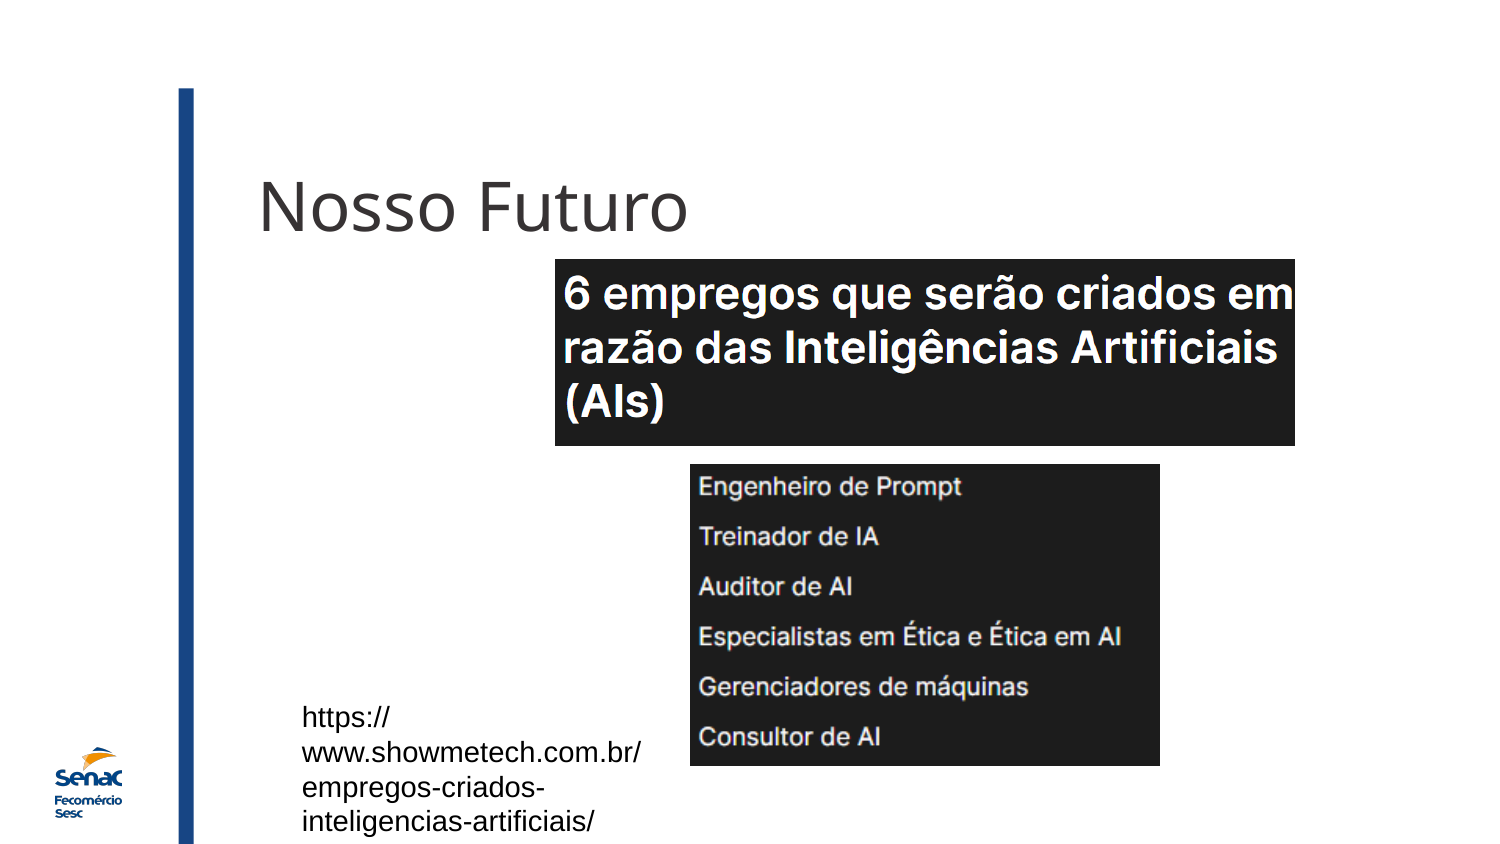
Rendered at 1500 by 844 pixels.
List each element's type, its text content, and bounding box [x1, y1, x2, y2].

picture [55, 747, 122, 818]
picture [554, 259, 1296, 447]
picture [690, 463, 1160, 766]
title Nosso Futuro [242, 0, 890, 260]
text_box https://www.showmetech.com.br/empregos-criados-inteligencias-artificiais/ [287, 690, 691, 844]
